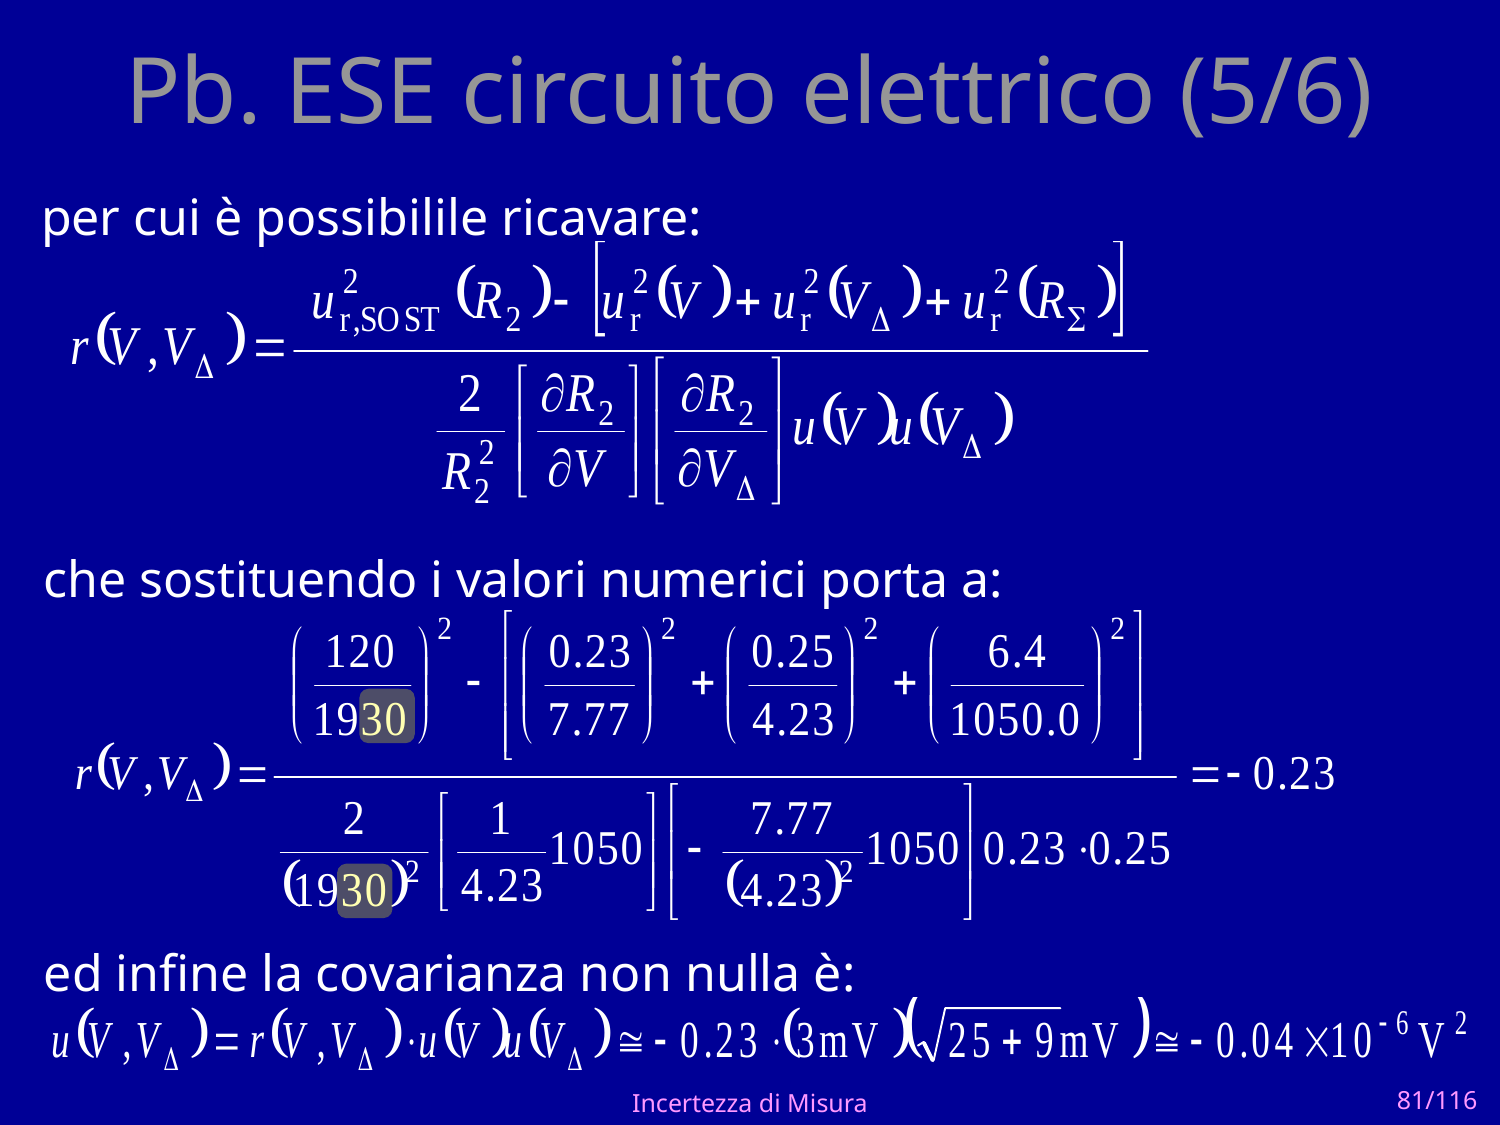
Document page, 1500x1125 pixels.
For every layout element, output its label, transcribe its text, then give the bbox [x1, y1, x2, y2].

footer Incertezza di Misura [0, 1091, 1500, 1125]
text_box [62, 241, 1157, 512]
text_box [45, 997, 1478, 1076]
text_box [67, 586, 1340, 929]
title Pb. ESE circuito elettrico (5/6) [0, 0, 1500, 174]
text_box per cui è possibilile ricavare: [26, 178, 1475, 253]
text_box ed infine la covarianza non nulla è: [29, 933, 1478, 1009]
text_box che sostituendo i valori numerici porta a: [28, 540, 1478, 615]
